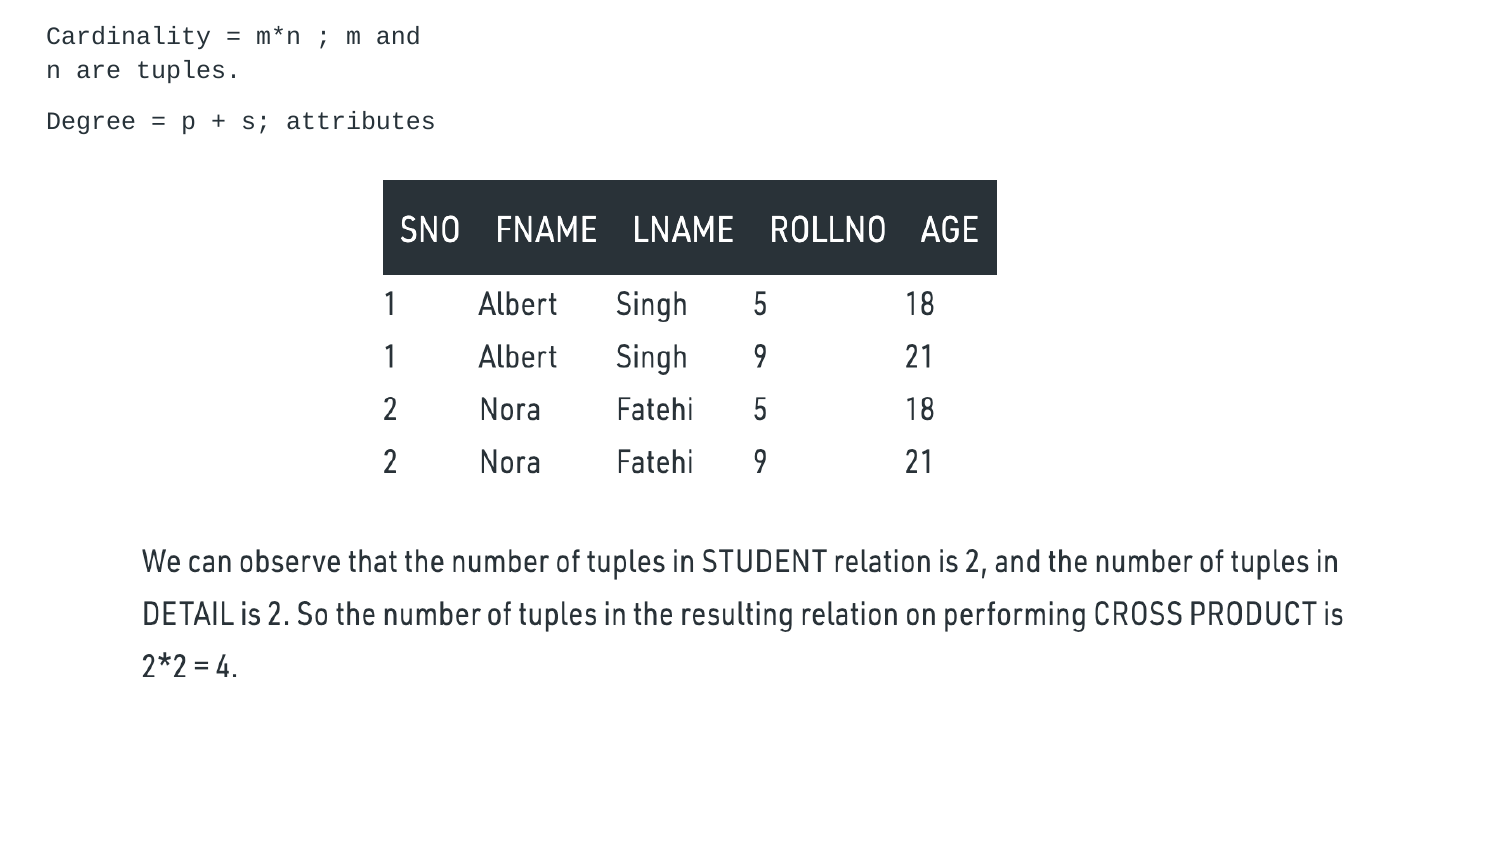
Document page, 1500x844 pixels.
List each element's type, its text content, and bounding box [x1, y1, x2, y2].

picture [67, 136, 1389, 692]
text_box Cardinality = m*n ; m and n are tuples. Degree = p + s; attributes [0, 0, 493, 150]
